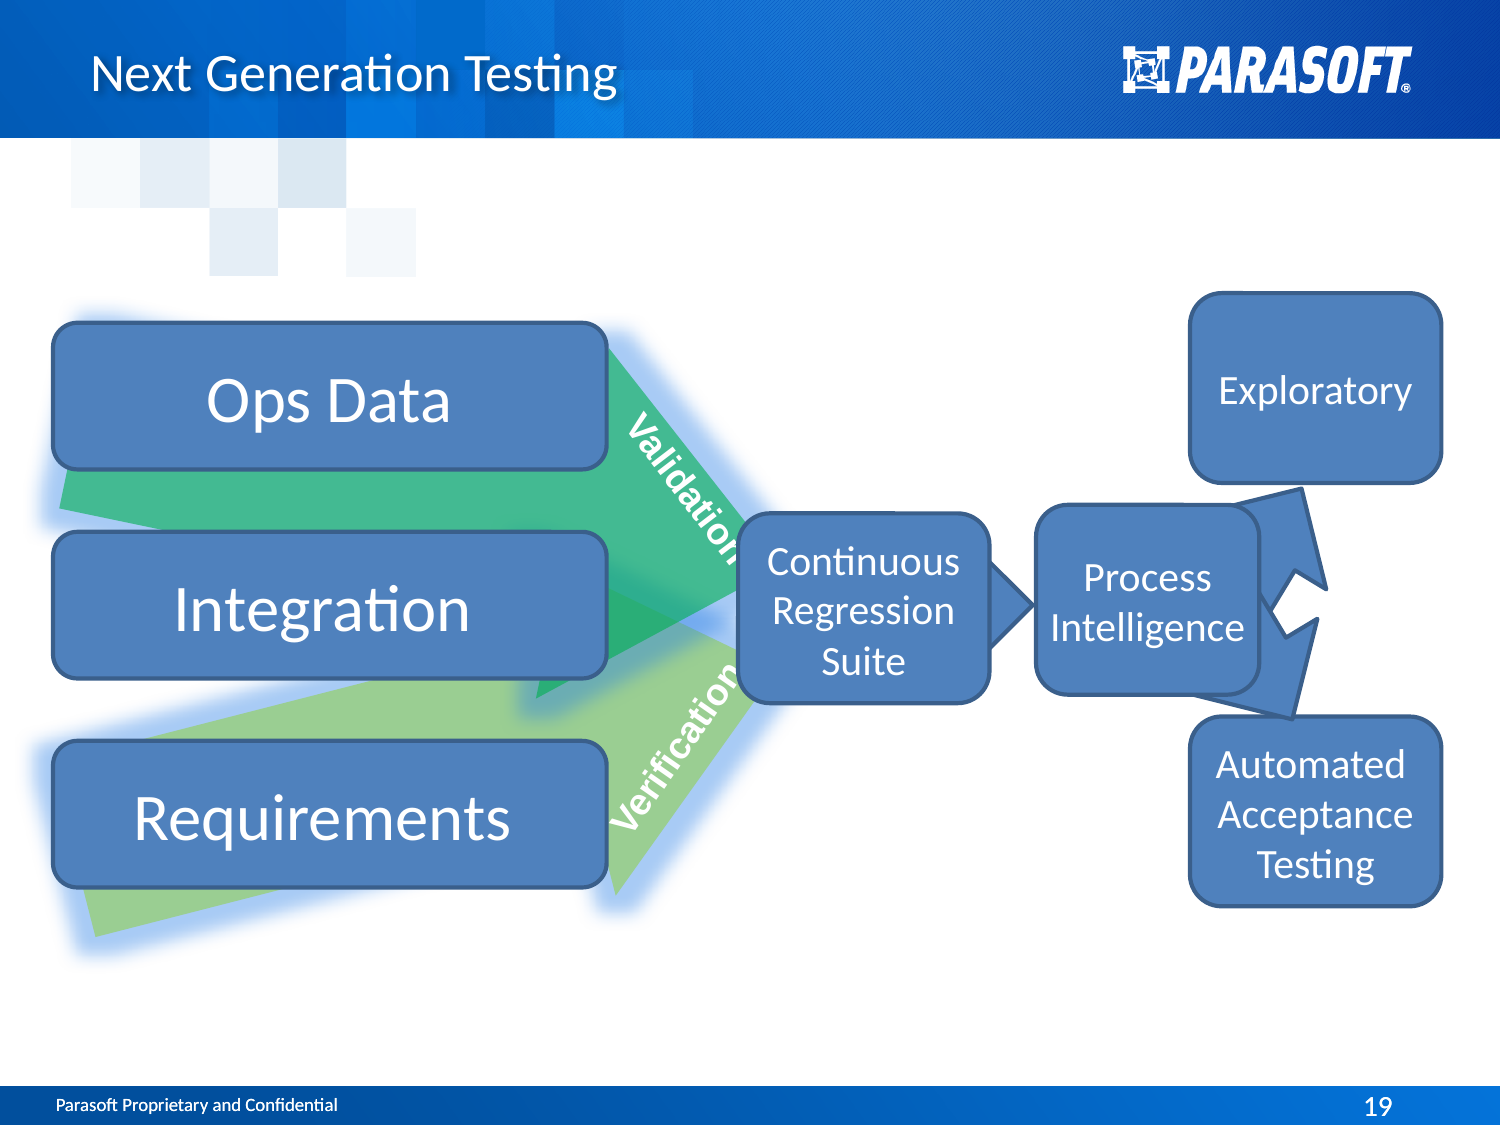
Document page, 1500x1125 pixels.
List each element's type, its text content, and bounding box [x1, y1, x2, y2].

picture [0, 0, 1500, 1125]
text_box Continuous Regression Suite [793, 511, 992, 706]
title Next Generation Testing [75, 0, 1075, 140]
text_box Automated Acceptance Testing [1187, 714, 1444, 909]
text_box [1234, 486, 1329, 611]
text_box [1193, 593, 1320, 722]
text_box Process Intelligence [1033, 502, 1262, 697]
text_box Exploratory [1187, 290, 1444, 486]
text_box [52, 314, 789, 939]
text_box [992, 561, 1035, 649]
